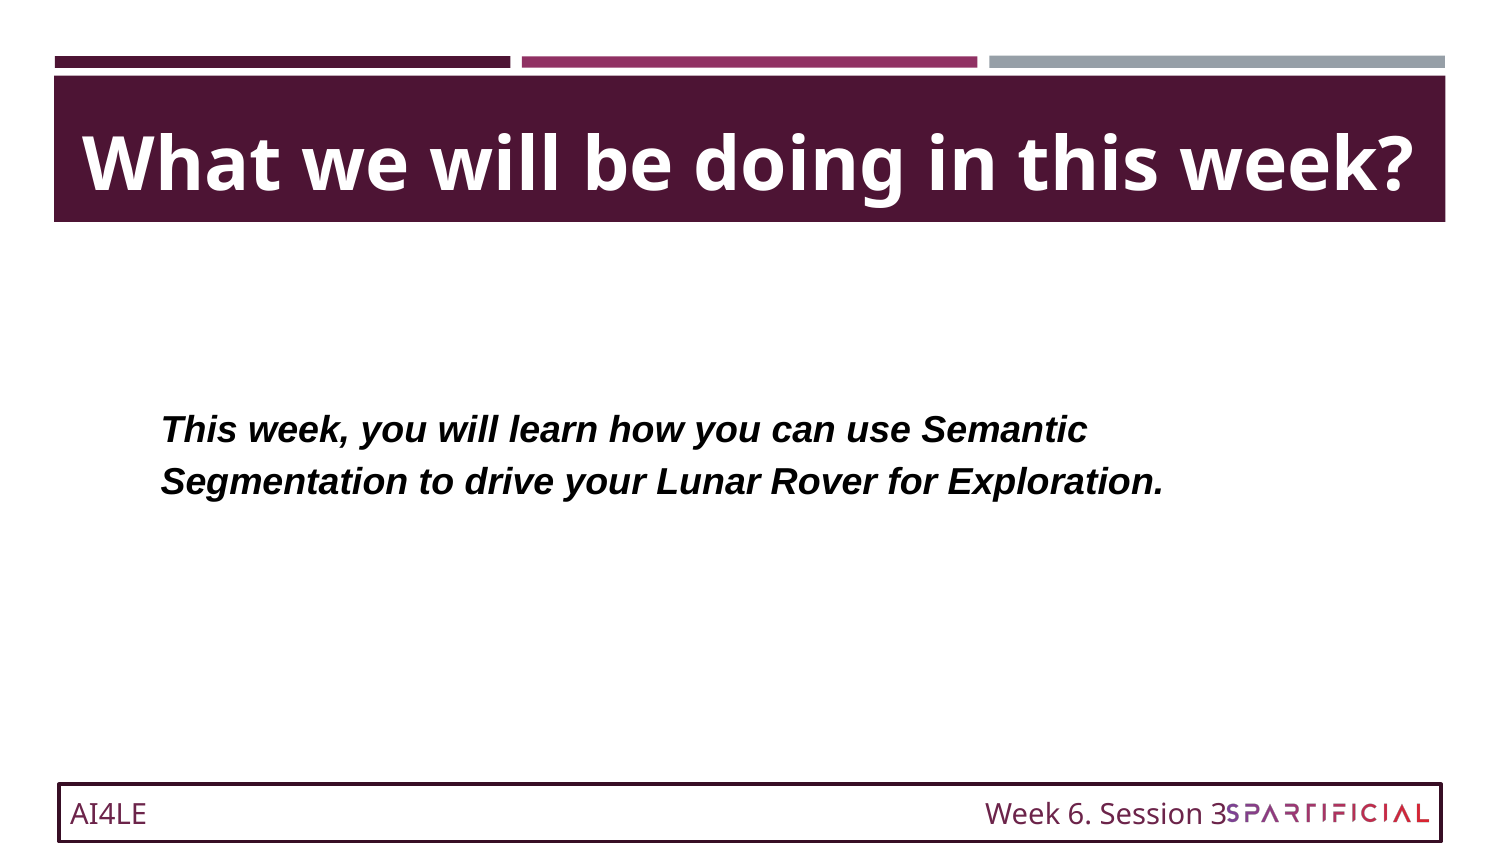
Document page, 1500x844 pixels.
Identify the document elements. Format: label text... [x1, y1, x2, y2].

picture [1221, 793, 1435, 833]
title What we will be doing in this week? [71, 86, 1429, 212]
text_box AI4LE Week 6. Session 3 [58, 784, 1442, 842]
text_box This week, you will learn how you can use Semantic Segmentation to drive your Lunar Rover for Exploration. [145, 338, 1313, 517]
